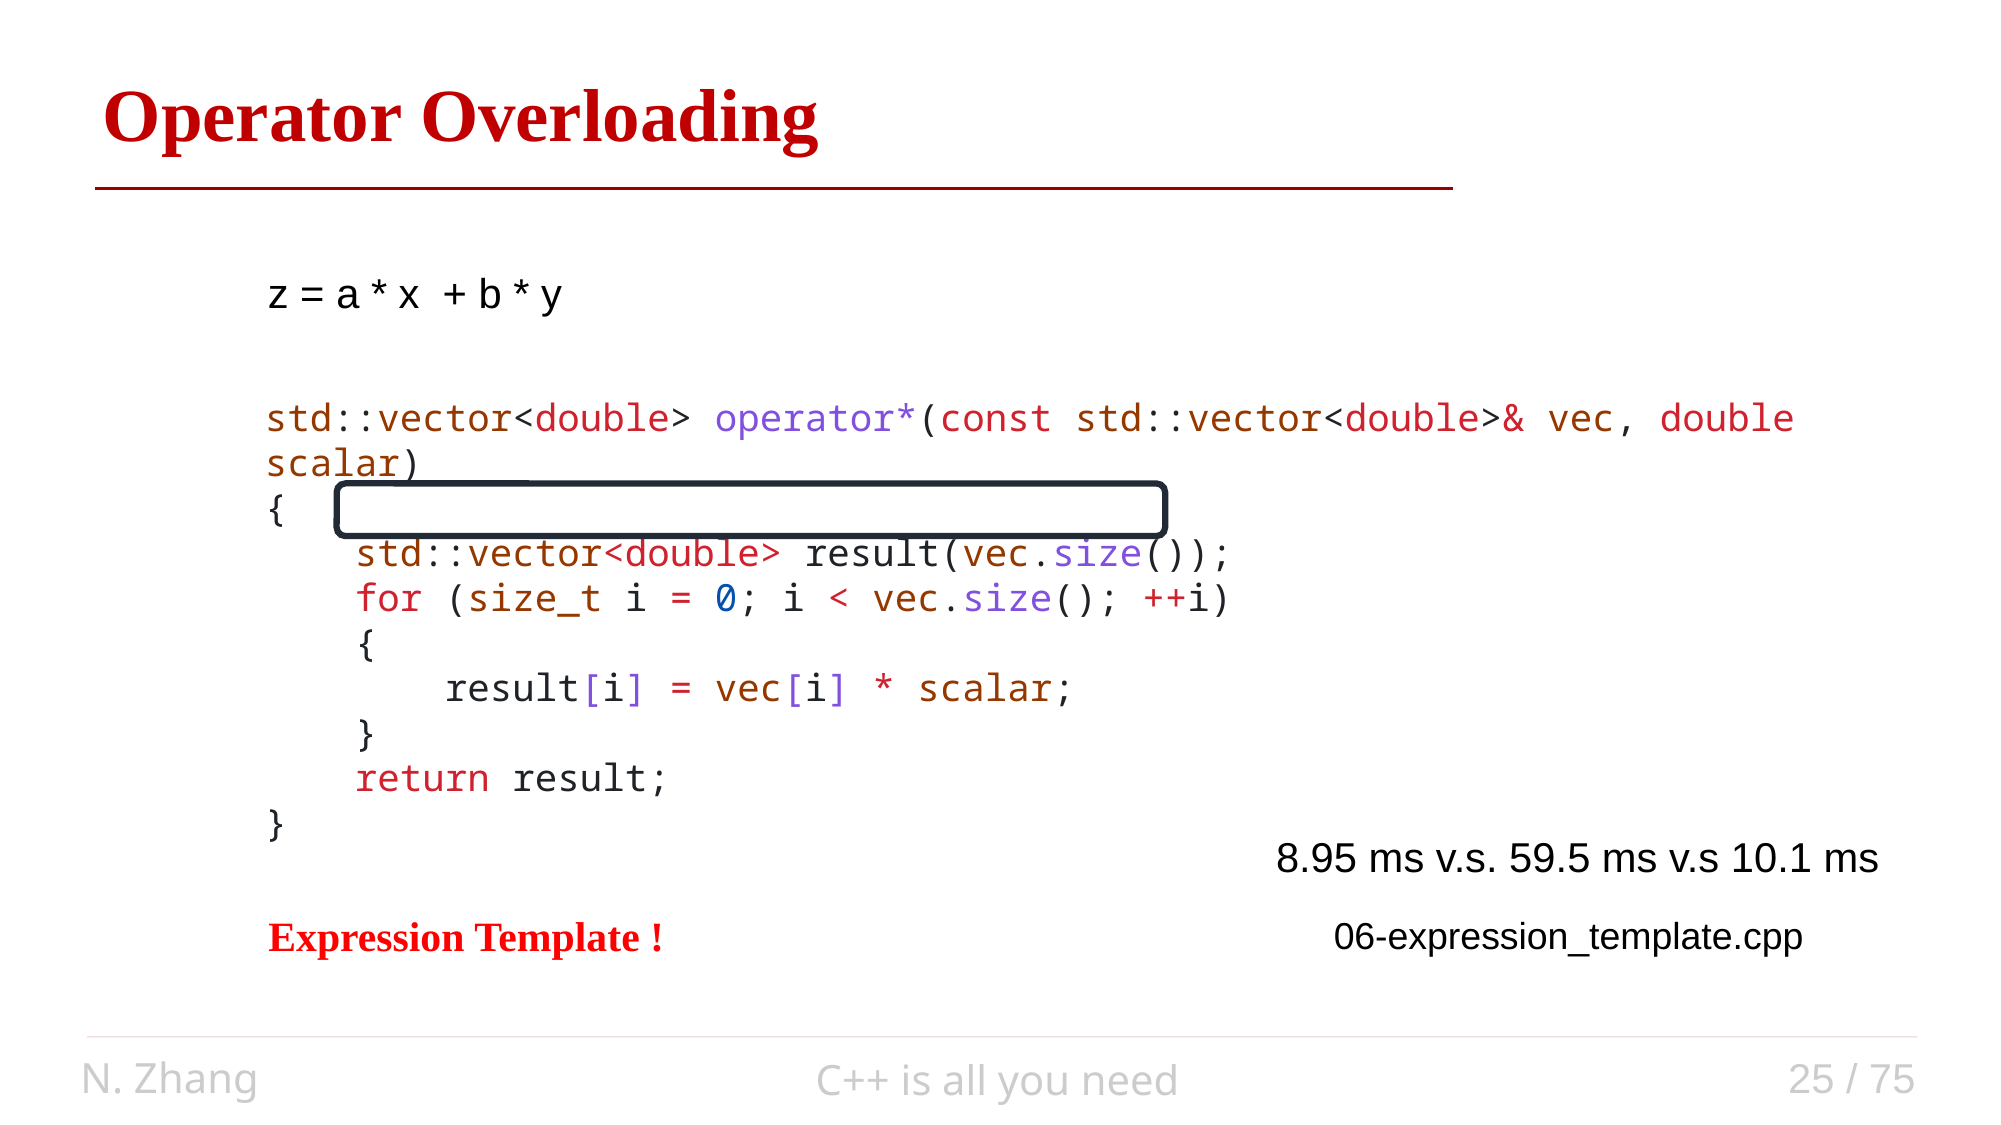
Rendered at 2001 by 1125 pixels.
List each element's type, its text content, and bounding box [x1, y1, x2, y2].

text_box Operator Overloading [88, 58, 1166, 164]
text_box C++ is all you need [800, 1046, 1195, 1112]
text_box Expression Template ! [253, 902, 680, 967]
text_box 8.95 ms v.s. 59.5 ms v.s 10.1 ms [1261, 823, 1906, 889]
text_box std::vector<double> operator*(const std::vector<double>& vec, double scalar) { std::vector<double> result(vec.size()); for (size_t i = 0; i < vec.size(); ++i) { result[i] = vec[i] * scalar; } return result; } [250, 386, 1931, 852]
text_box [335, 482, 1167, 538]
text_box 06-expression_template.cpp [1318, 904, 2000, 965]
text_box N. Zhang [65, 1044, 274, 1110]
text_box 25 / 75 [1773, 1044, 1931, 1110]
text_box z = a * x + b * y [252, 259, 578, 325]
